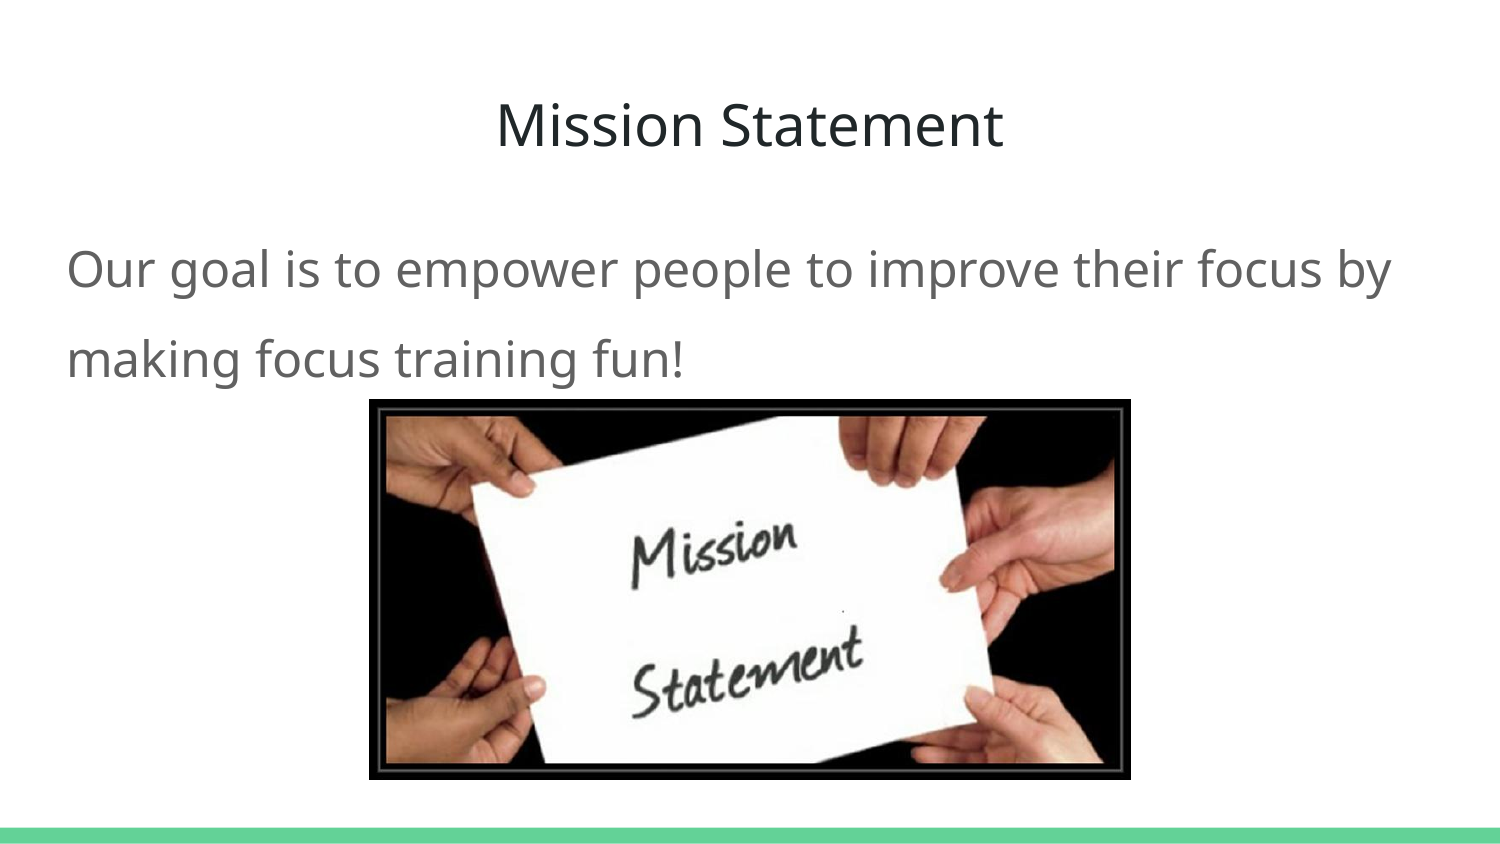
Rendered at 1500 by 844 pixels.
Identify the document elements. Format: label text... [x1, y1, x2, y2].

picture [369, 399, 1131, 780]
title Mission Statement [51, 72, 1449, 167]
list Our goal is to empower people to improve their focus by making focus training fun! [51, 192, 1449, 664]
